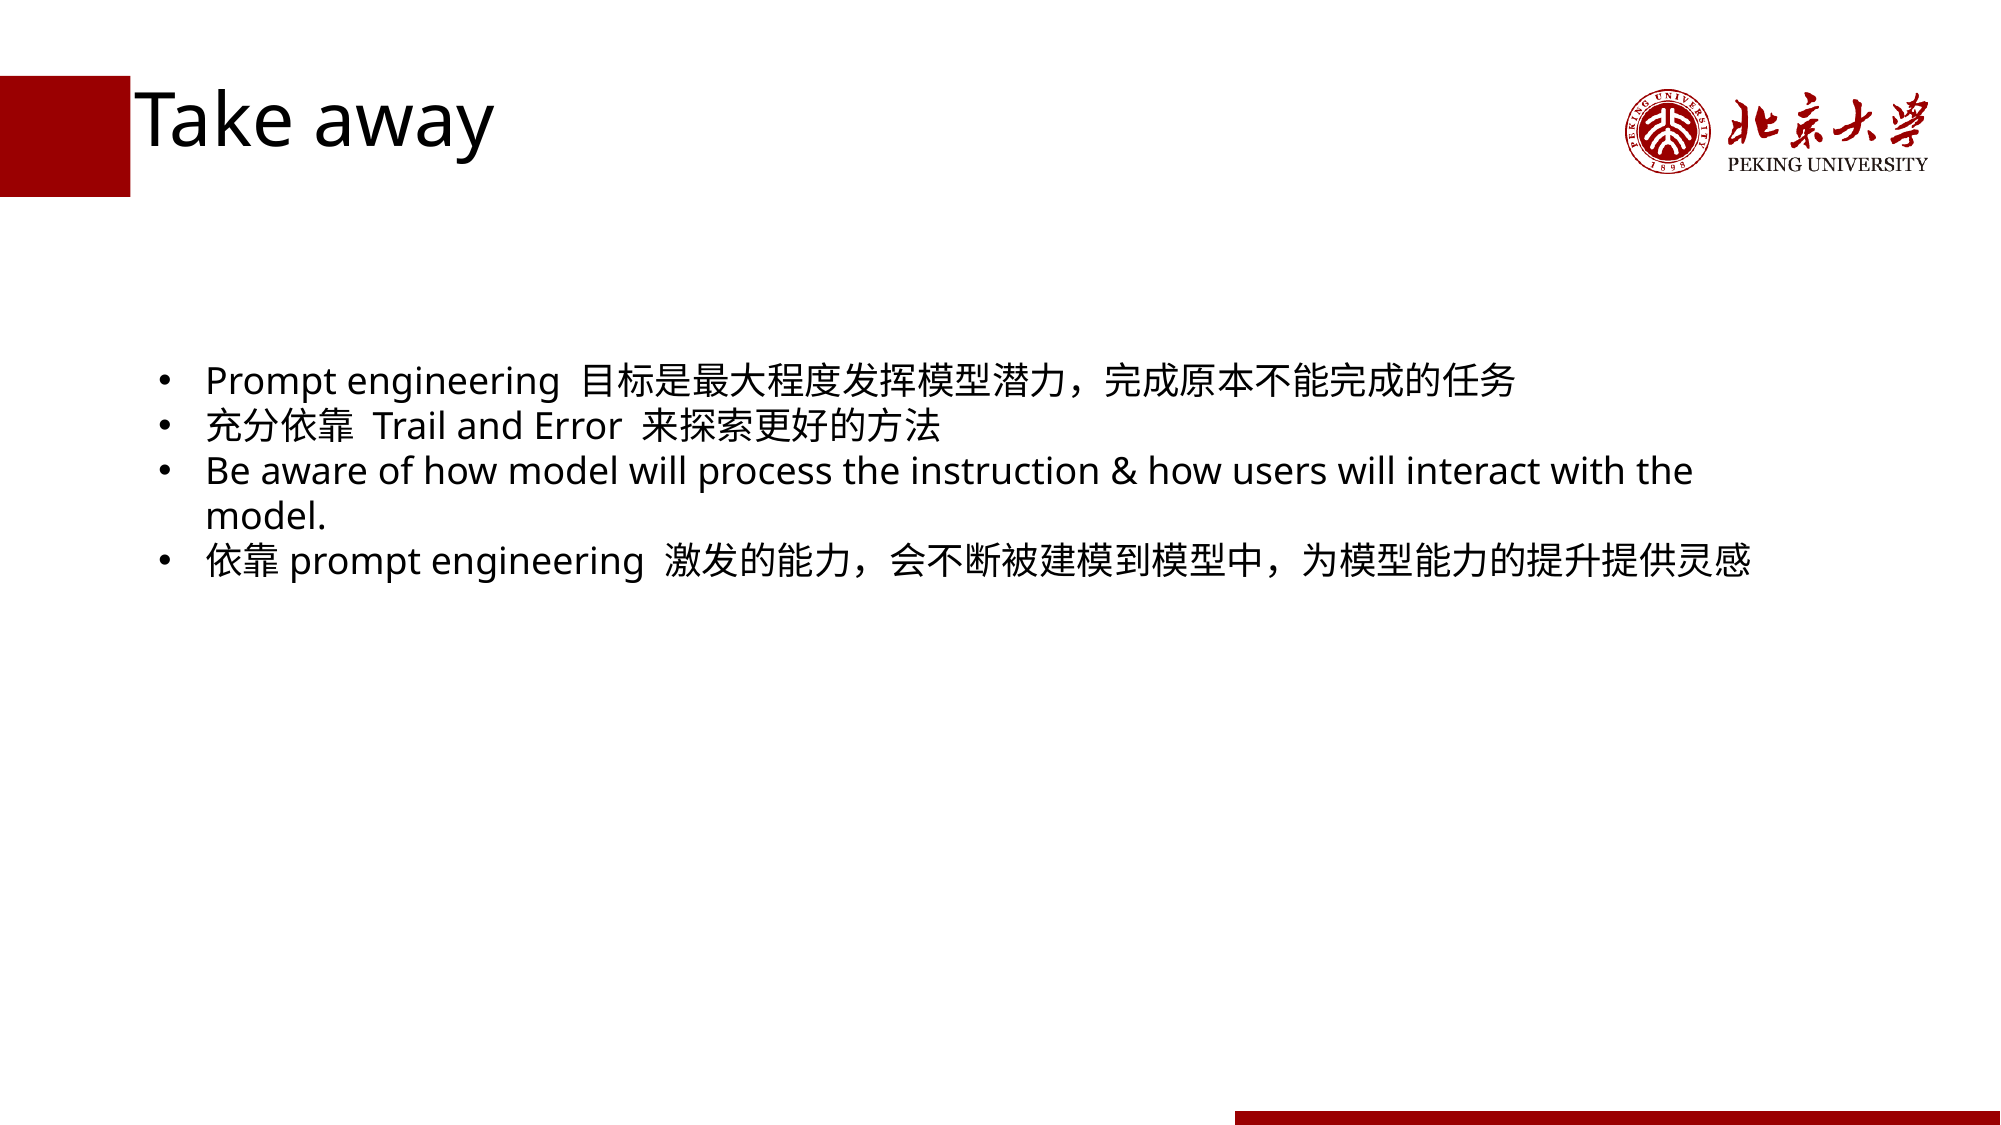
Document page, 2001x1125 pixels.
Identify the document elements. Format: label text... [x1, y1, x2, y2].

text_box Prompt engineering 目标是最大程度发挥模型潜力，完成原本不能完成的任务 充分依靠 Trail and Error 来探索更好的方法 Be aware of how model will process the instruction & how users will interact with the model. 依靠prompt engineering 激发的能力，会不断被建模到模型中，为模型能力的提升提供灵感 [143, 349, 1773, 725]
picture [1625, 89, 1928, 174]
text_box [1235, 1111, 2000, 1125]
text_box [143, 63, 1272, 222]
text_box [0, 75, 131, 197]
